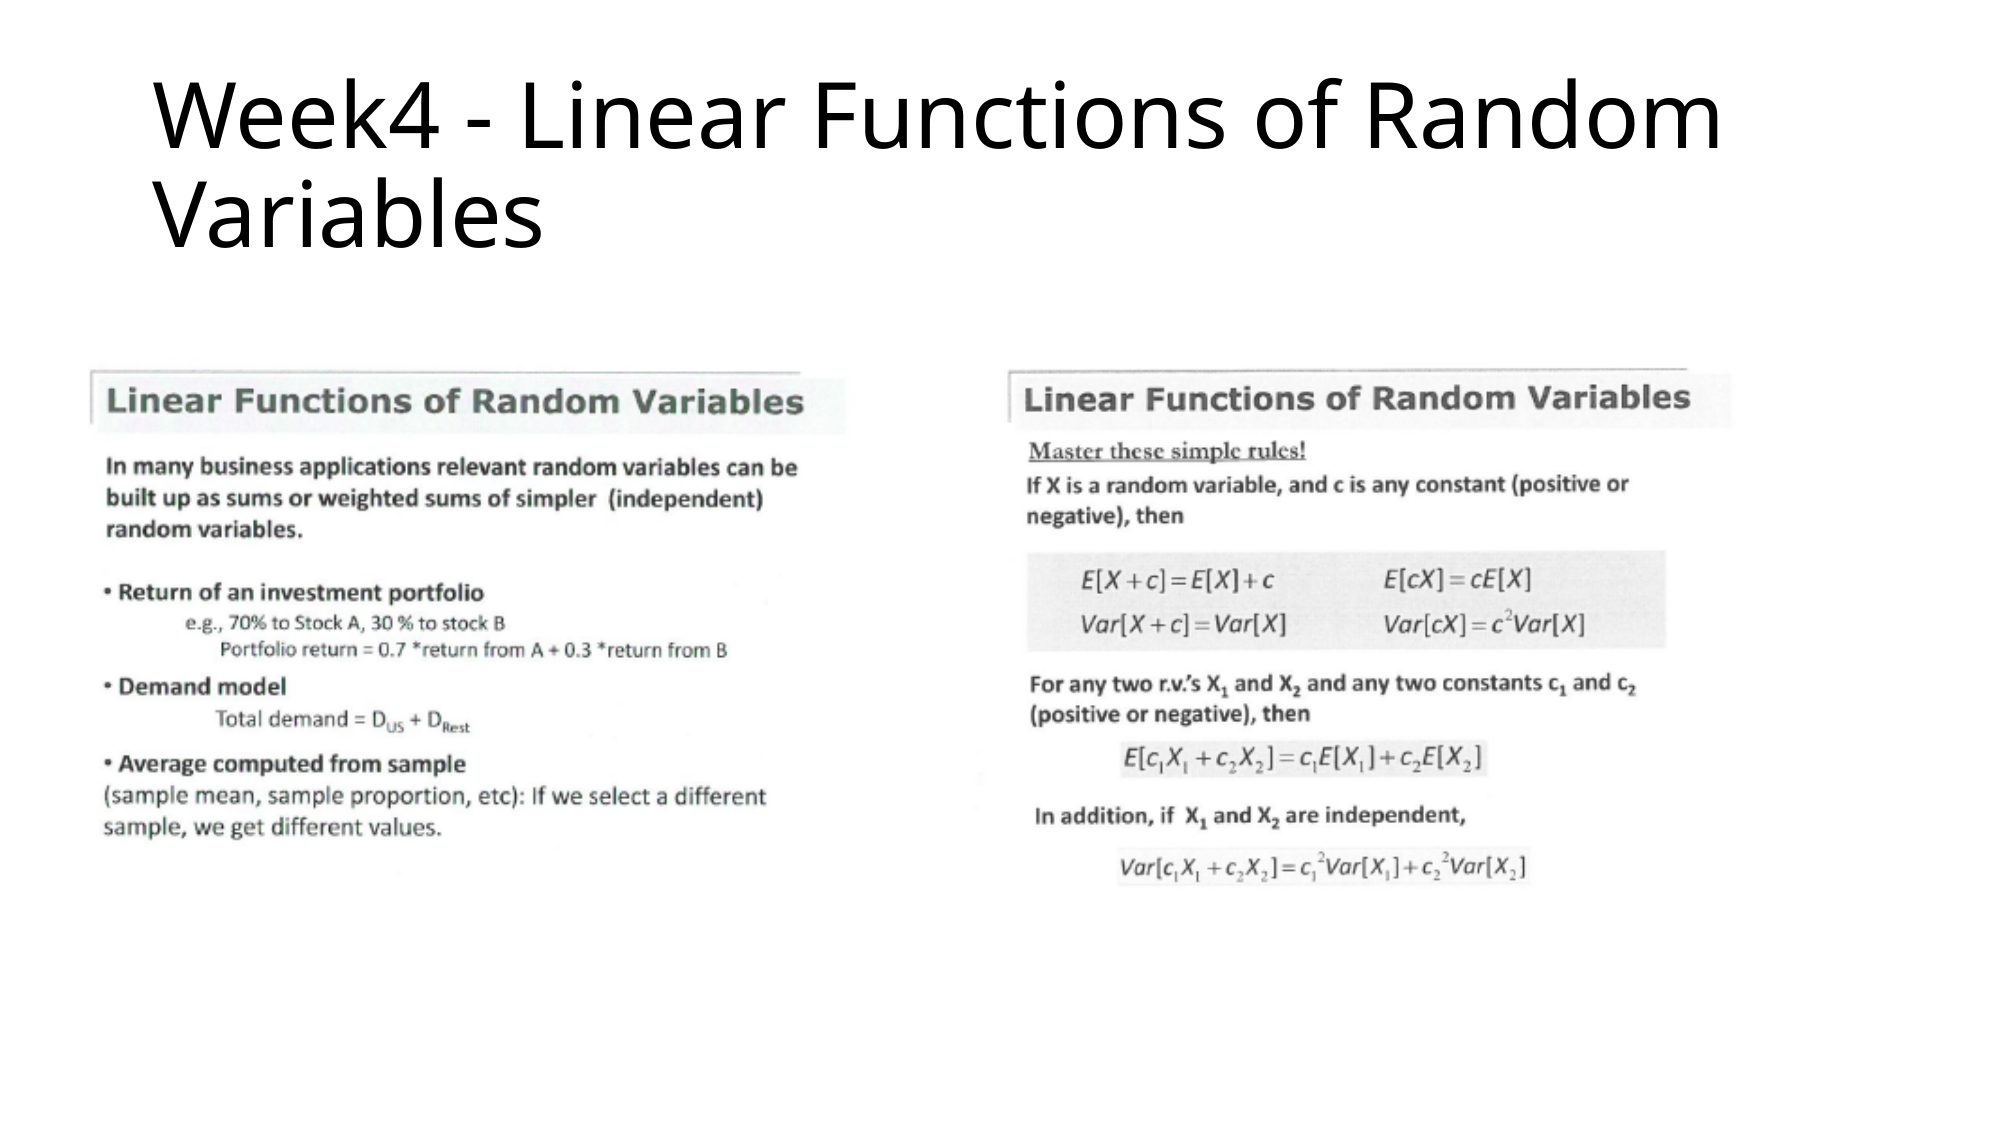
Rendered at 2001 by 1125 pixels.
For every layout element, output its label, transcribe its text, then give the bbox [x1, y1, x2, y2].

picture [951, 329, 1768, 951]
picture [36, 342, 885, 878]
title Week4 - Linear Functions of Random Variables [137, 59, 1897, 278]
